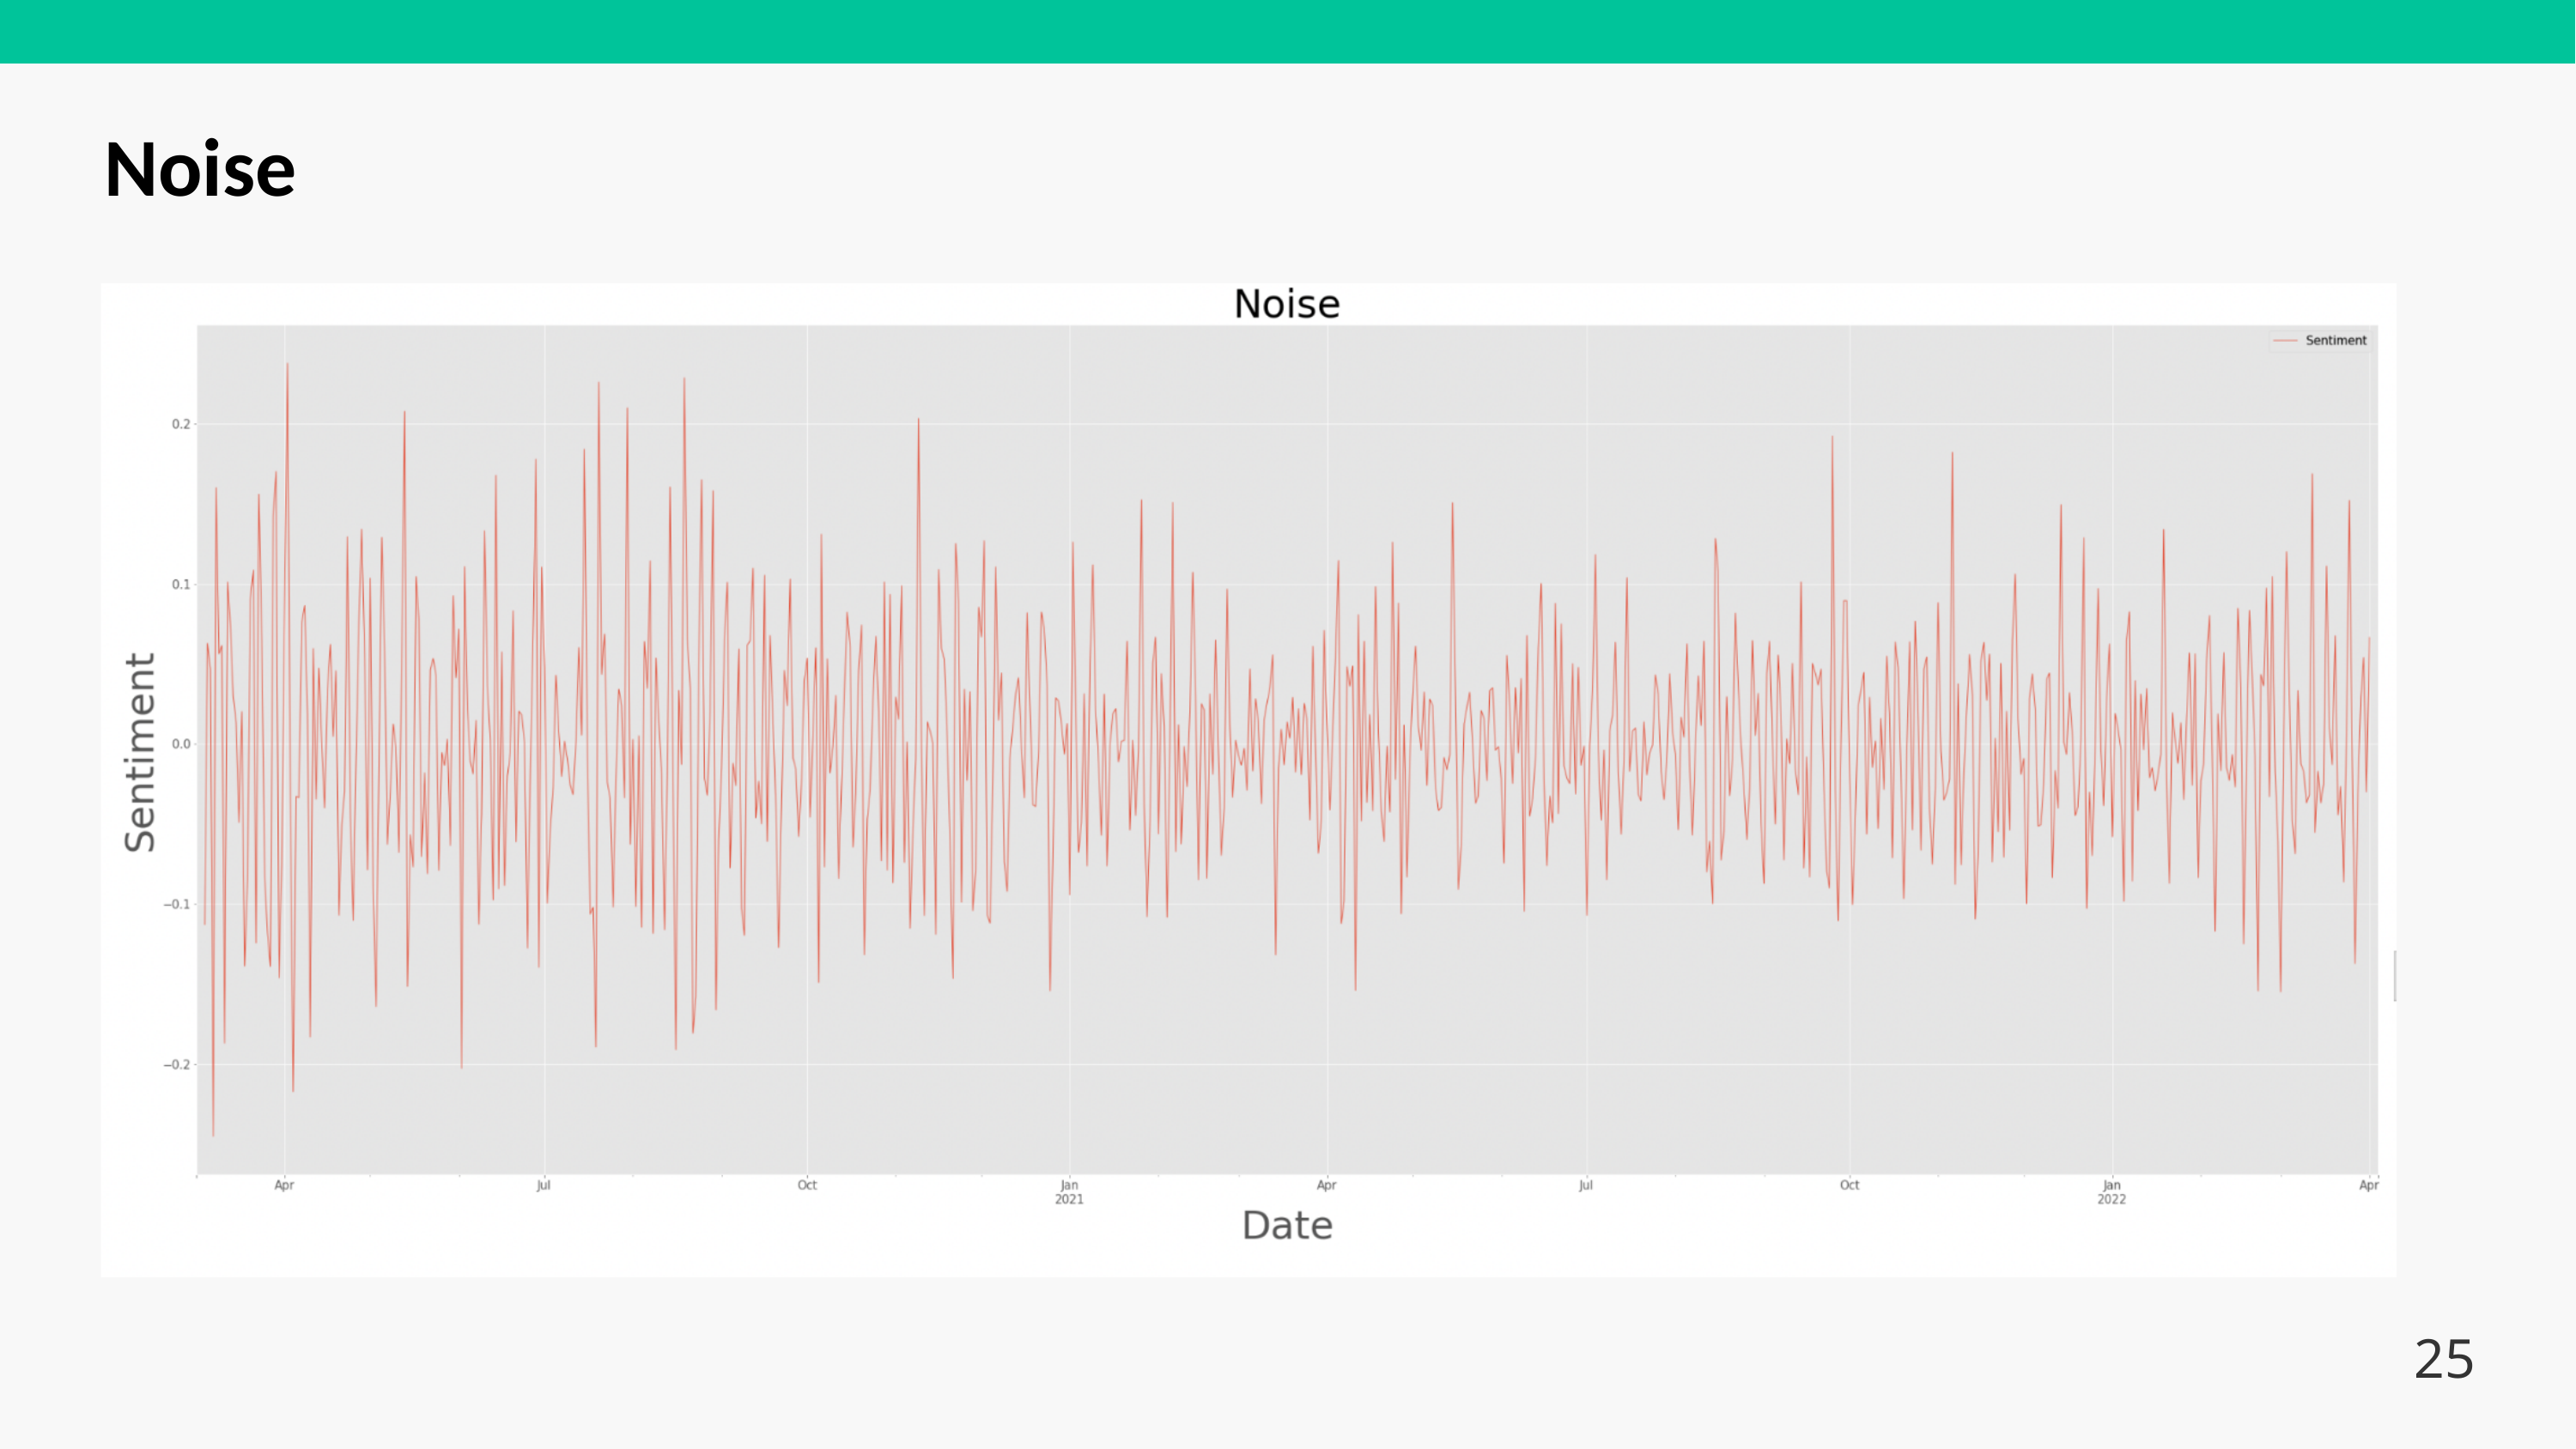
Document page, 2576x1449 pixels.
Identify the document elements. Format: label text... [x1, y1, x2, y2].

text_box [0, 0, 2575, 64]
text_box Noise [91, 100, 799, 226]
text_box 25 [2397, 1286, 2494, 1390]
picture [100, 283, 2397, 1277]
